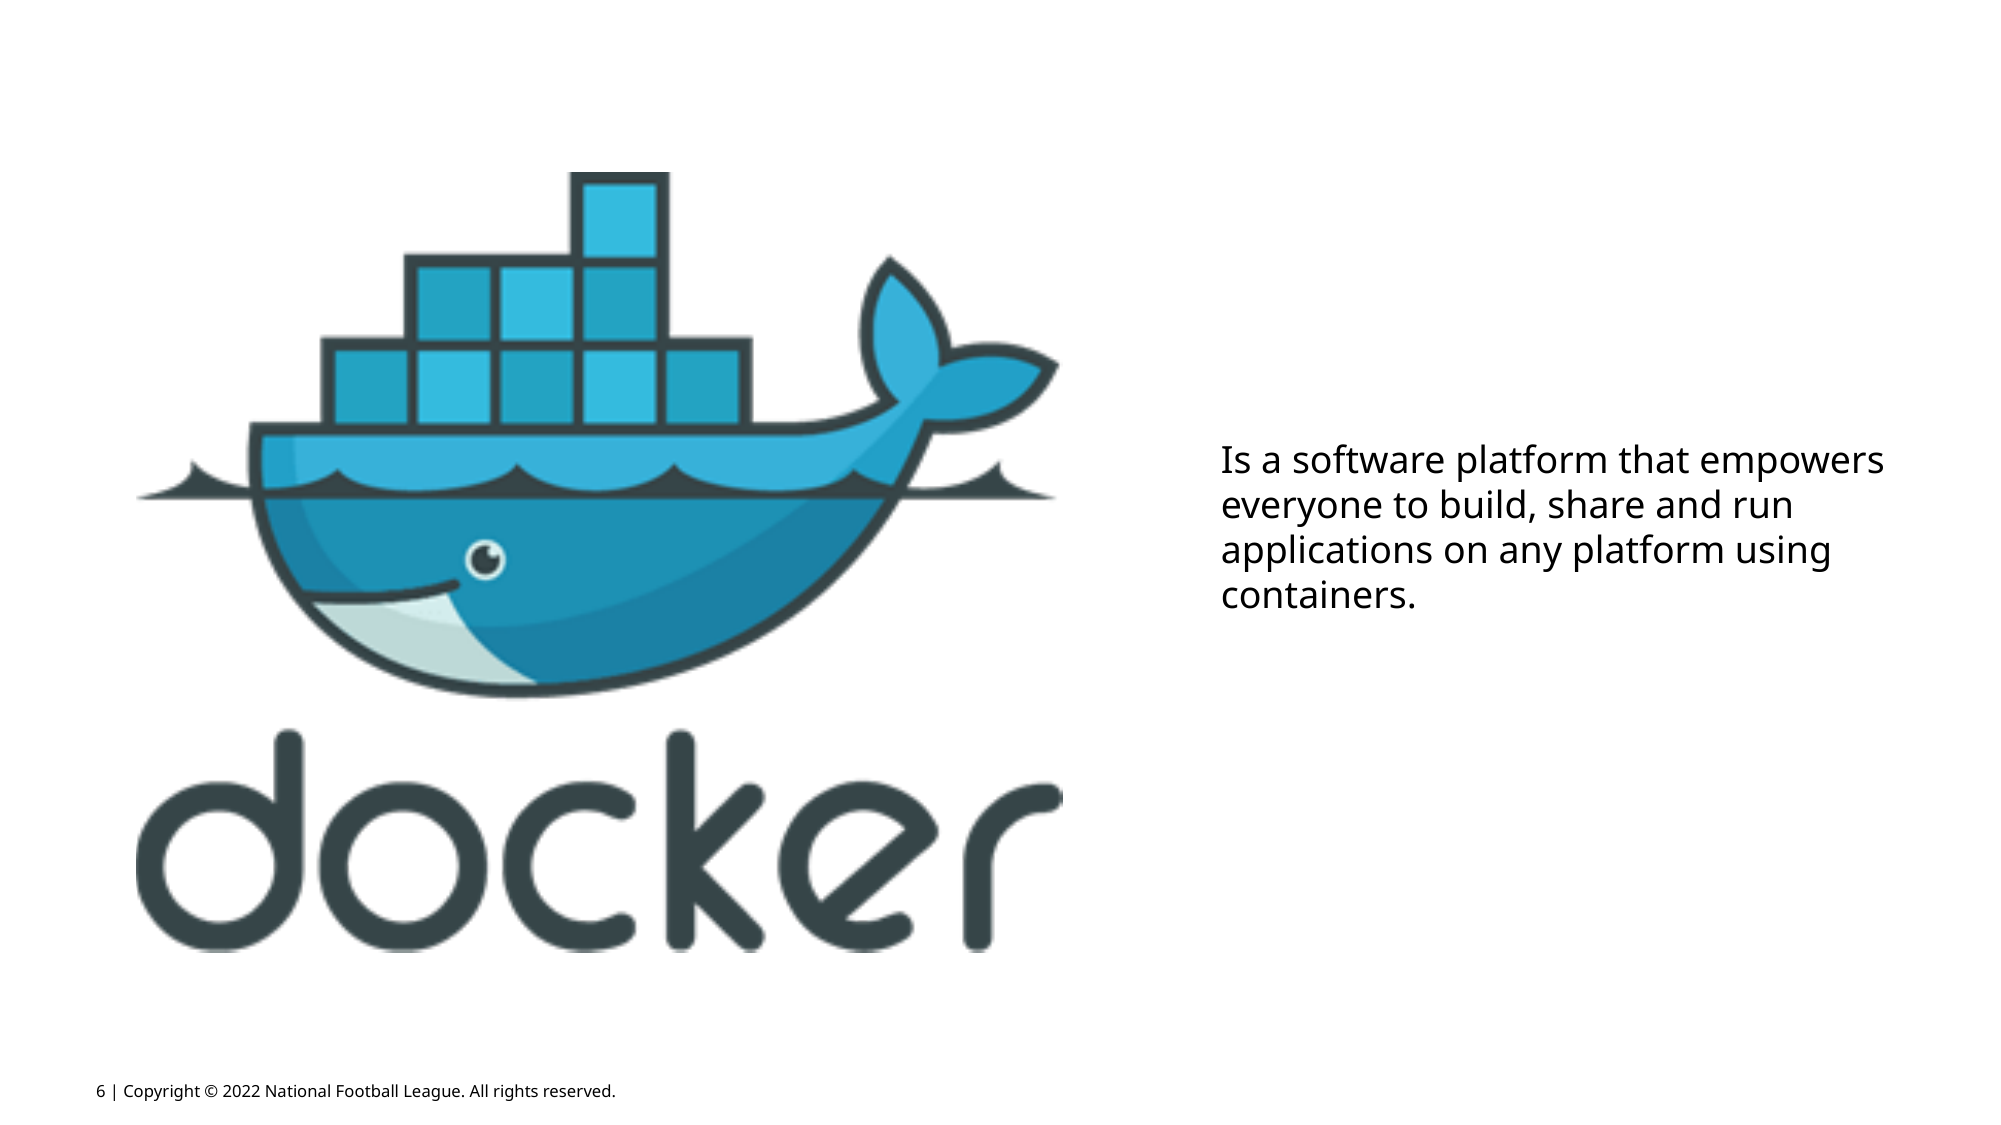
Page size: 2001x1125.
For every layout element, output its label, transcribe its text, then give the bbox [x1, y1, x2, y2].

text_box Is a software platform that empowers everyone to build, share and run applications on any platform using containers. [1205, 428, 1920, 624]
picture [136, 172, 1063, 953]
